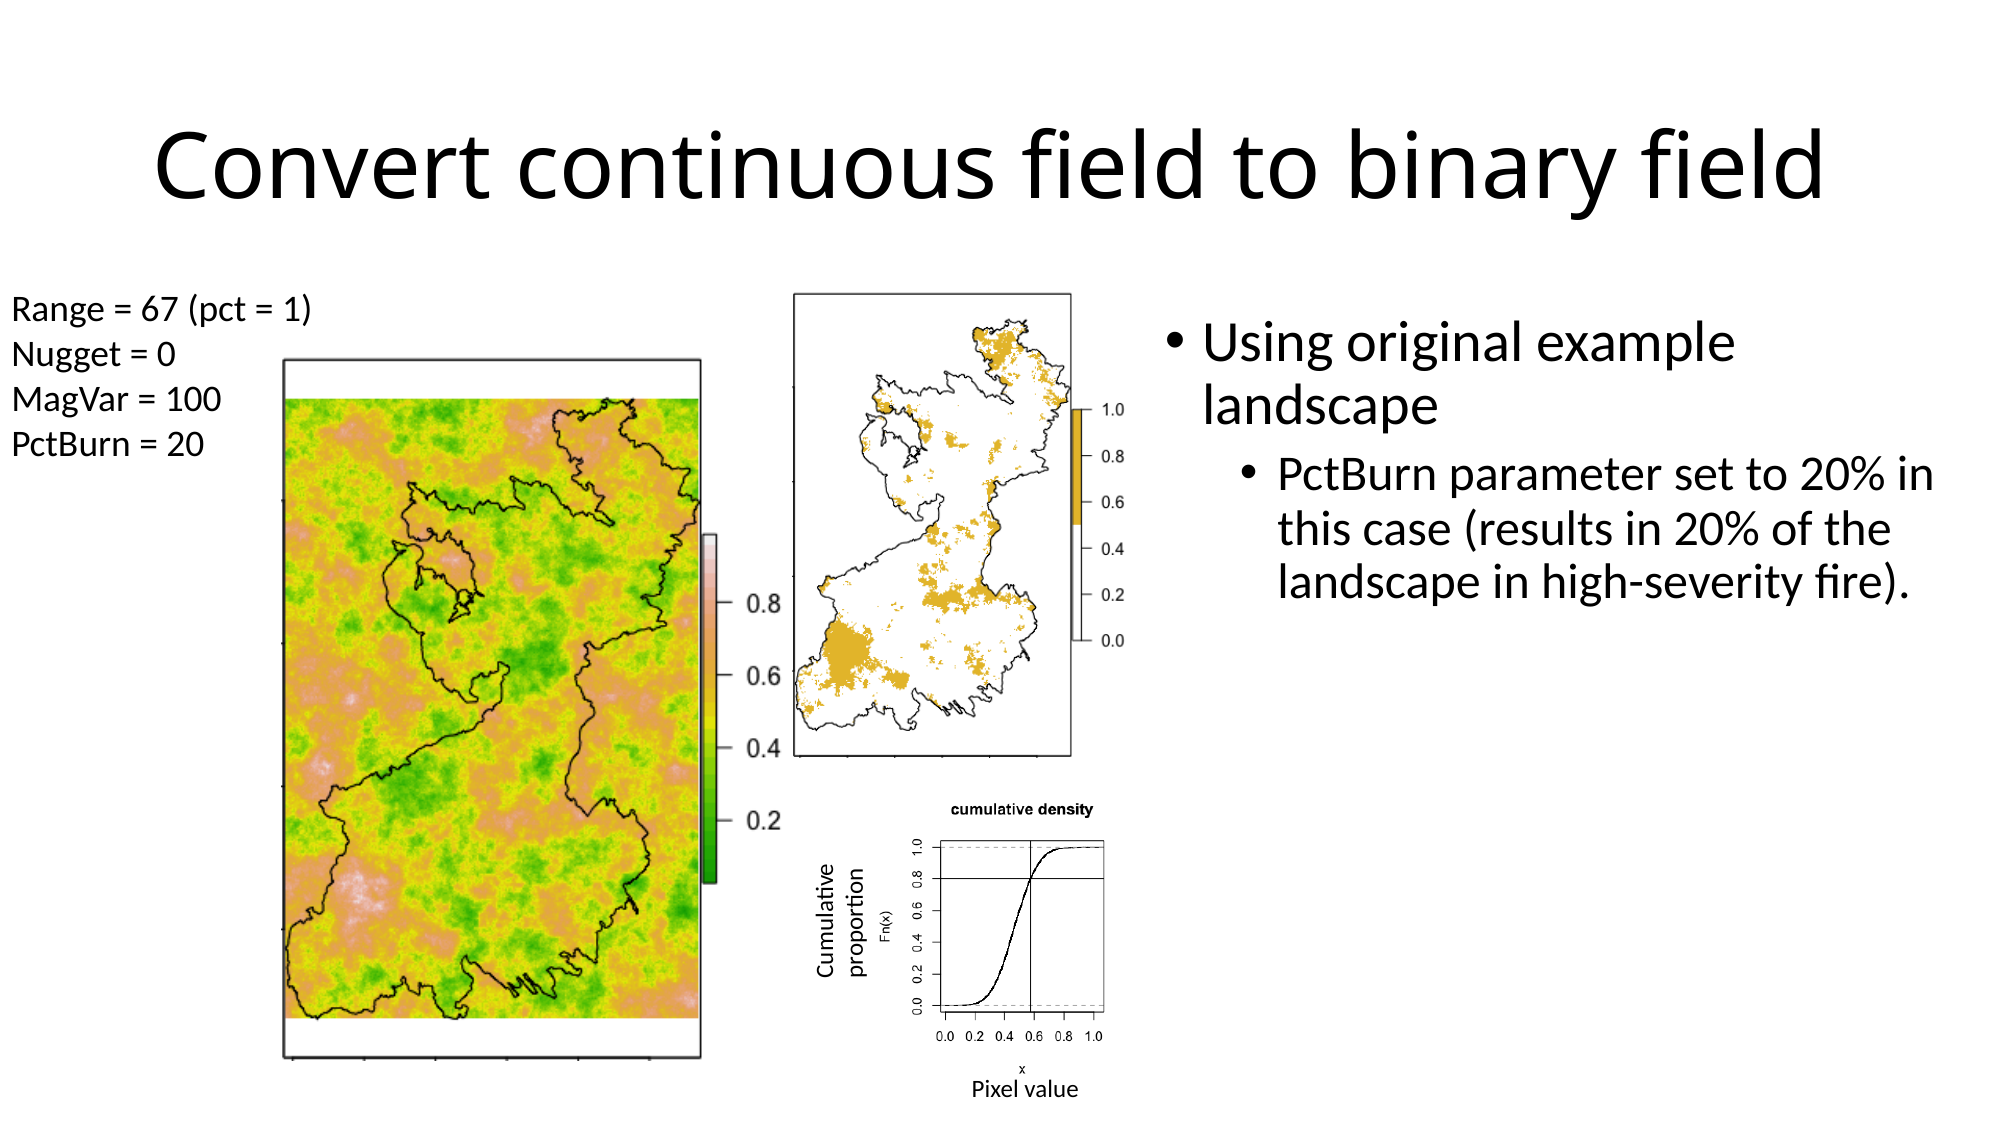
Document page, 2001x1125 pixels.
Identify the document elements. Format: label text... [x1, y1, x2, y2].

list Using original example landscape PctBurn parameter set to 20% in this case (results in 20% of the landscape in high-severity fire). [1149, 304, 2000, 1125]
title Convert continuous field to binary field [137, 59, 1863, 278]
text_box Cumulative proportion [832, 842, 874, 993]
text_box Pixel value [956, 1093, 1095, 1110]
picture [792, 276, 1158, 758]
picture [874, 775, 1137, 1093]
text_box Range = 67 (pct = 1) Nugget = 0 MagVar = 100 PctBurn = 20 [0, 276, 652, 472]
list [281, 333, 832, 1061]
